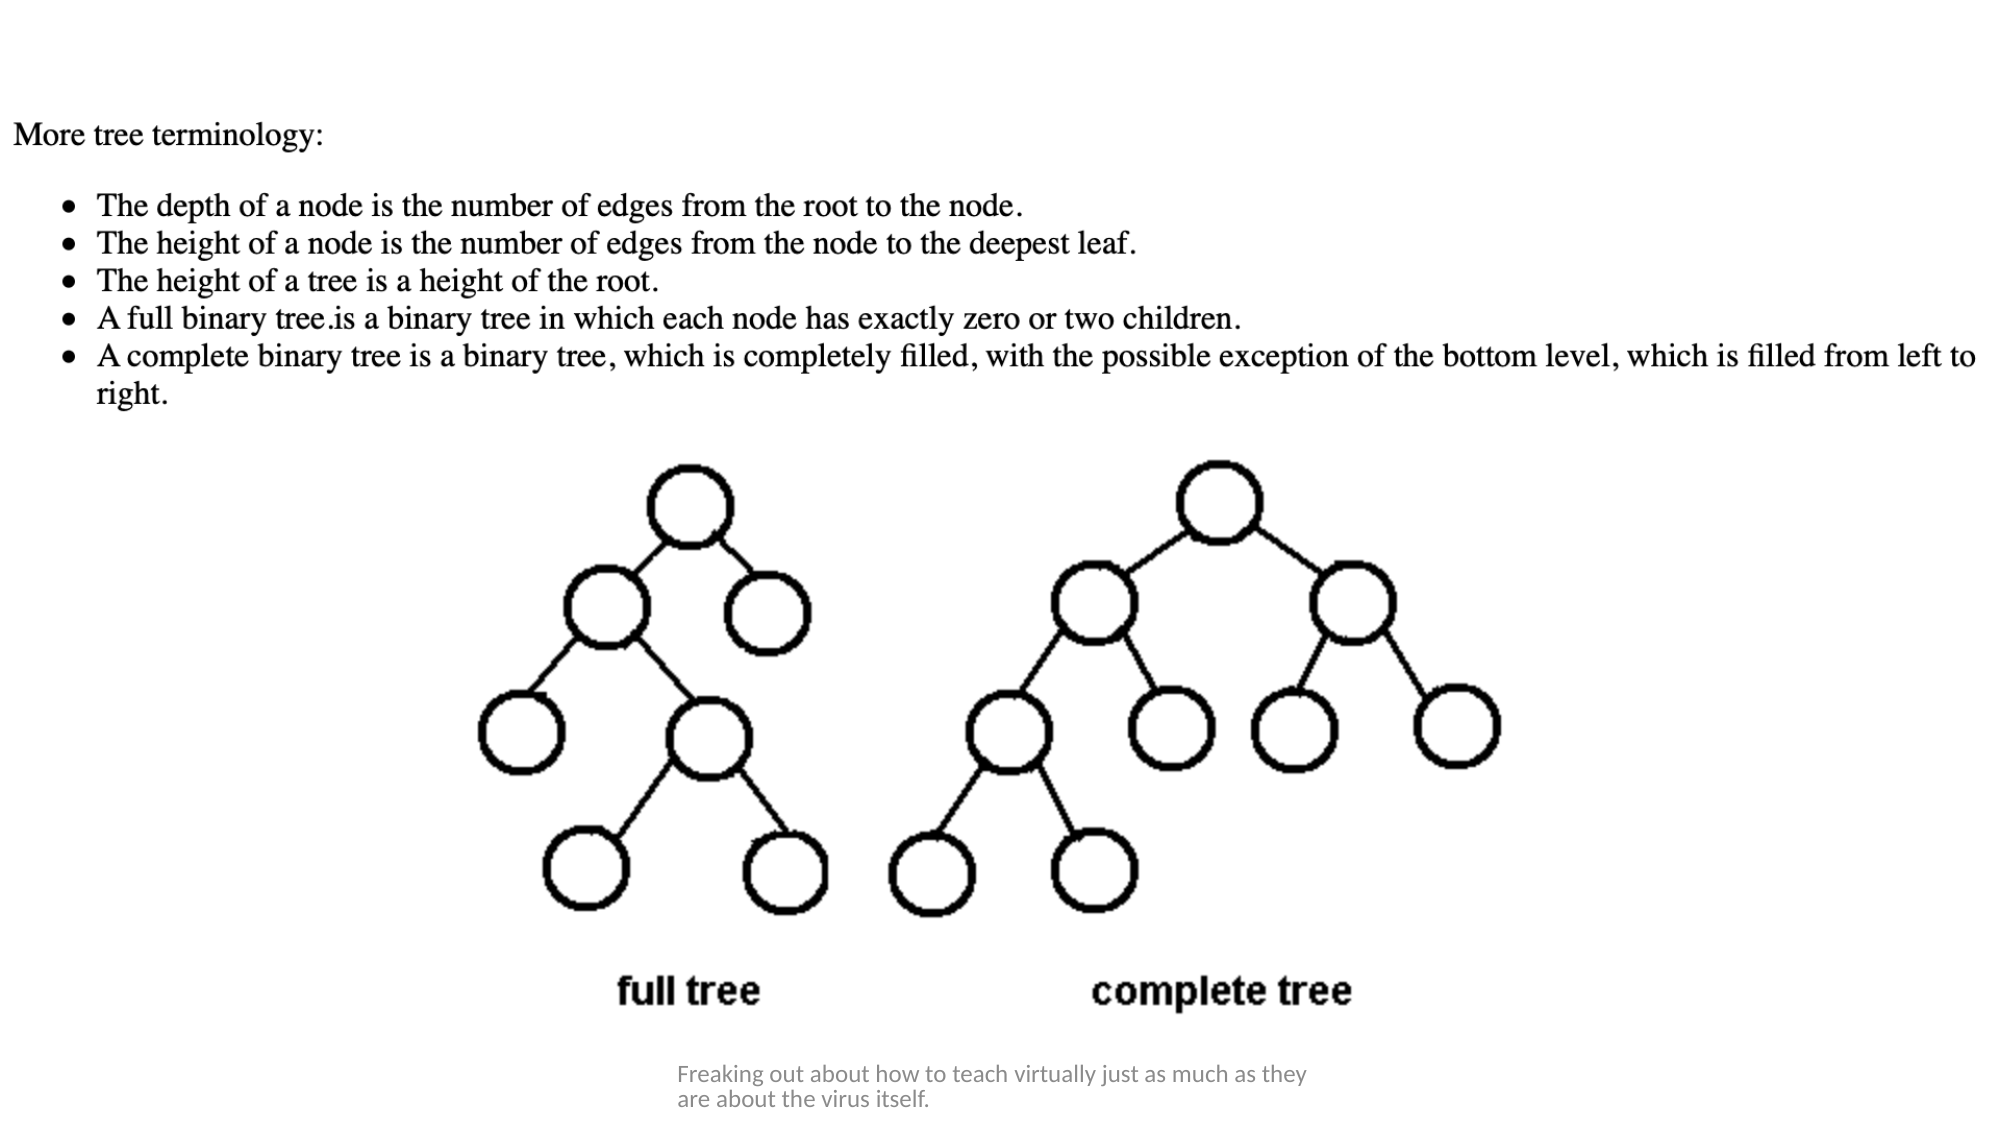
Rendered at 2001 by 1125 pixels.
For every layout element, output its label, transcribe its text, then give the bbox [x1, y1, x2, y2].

footer Freaking out about how to teach virtually just as much as they are about the virus itself. [662, 1042, 1338, 1103]
picture [1, 94, 1999, 1031]
